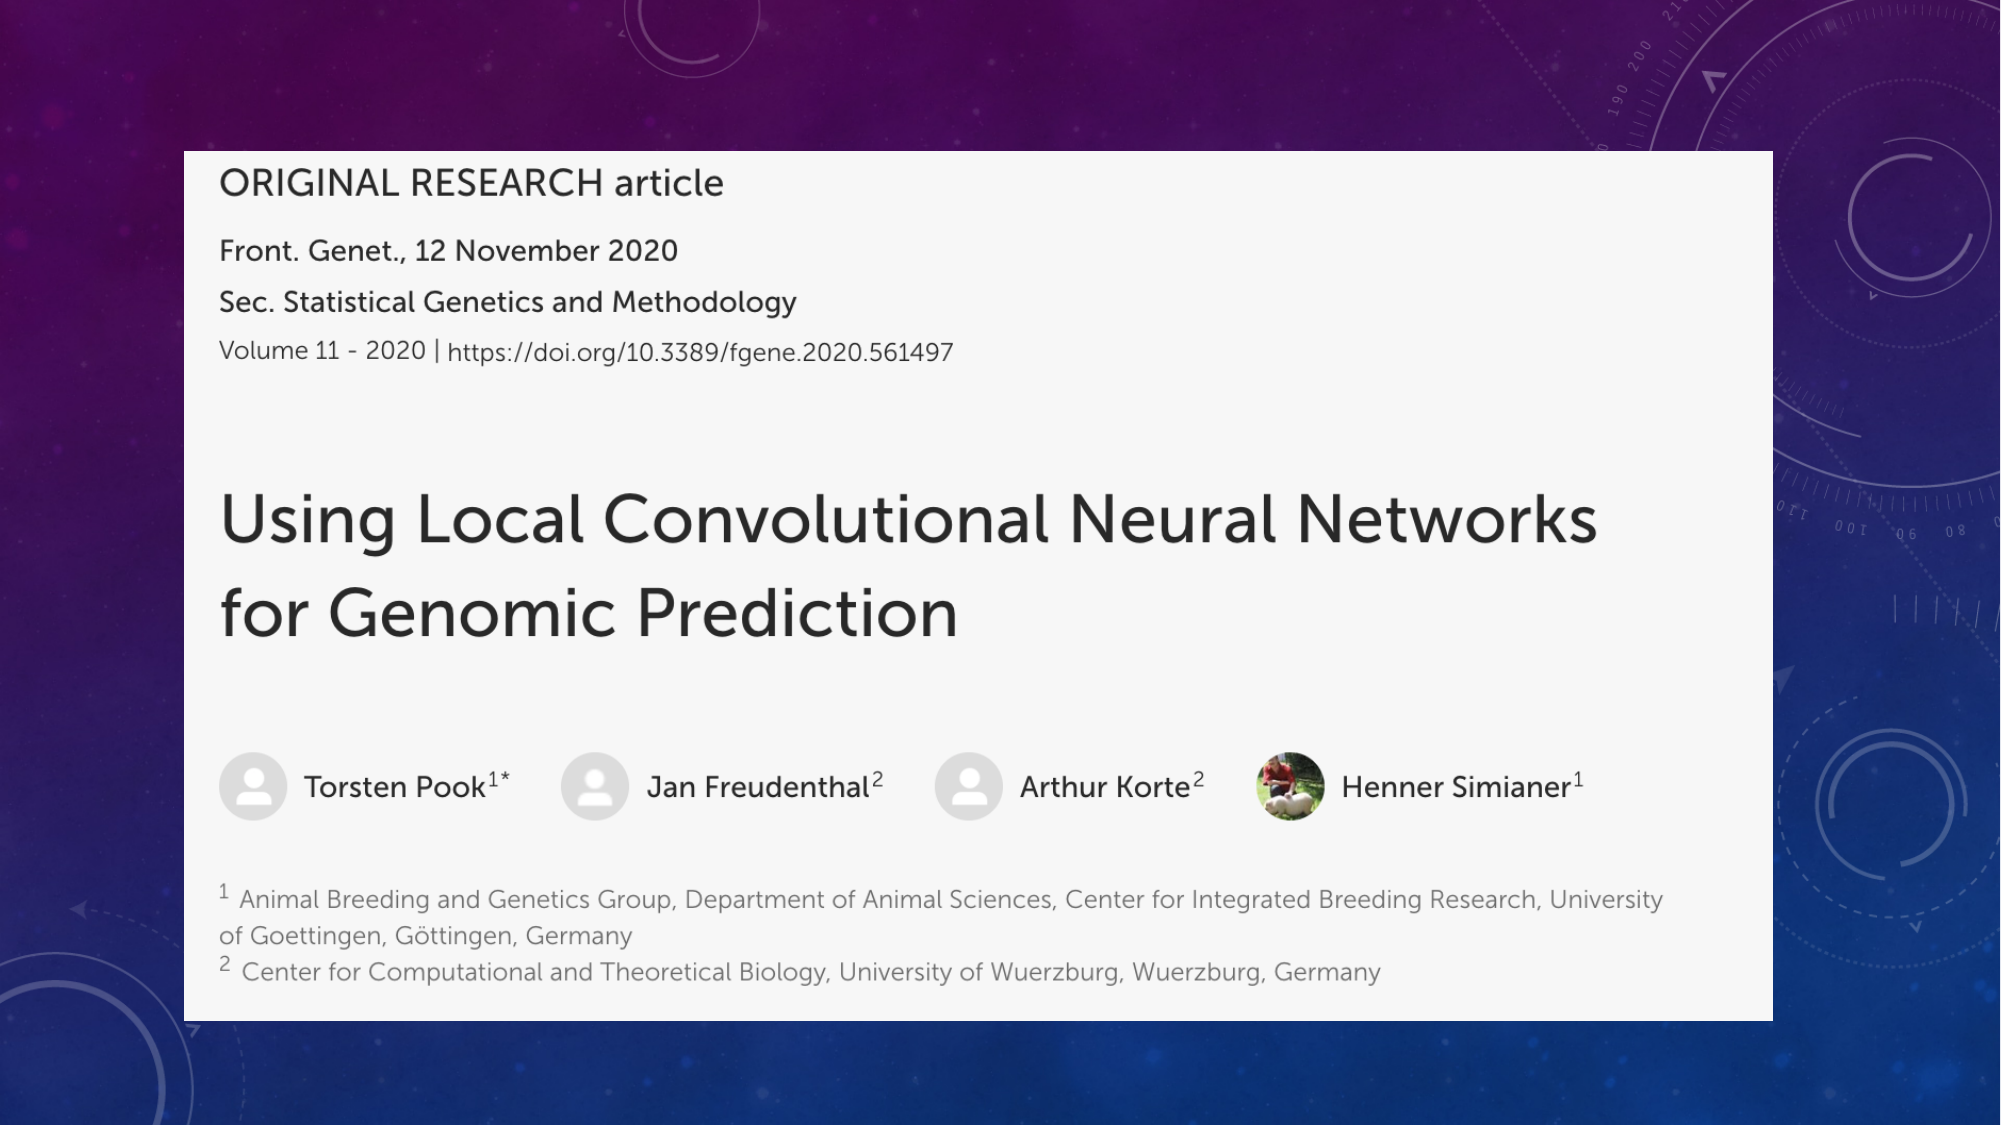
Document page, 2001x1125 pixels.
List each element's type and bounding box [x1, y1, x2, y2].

list [184, 151, 1773, 1021]
picture [0, 0, 2001, 1125]
